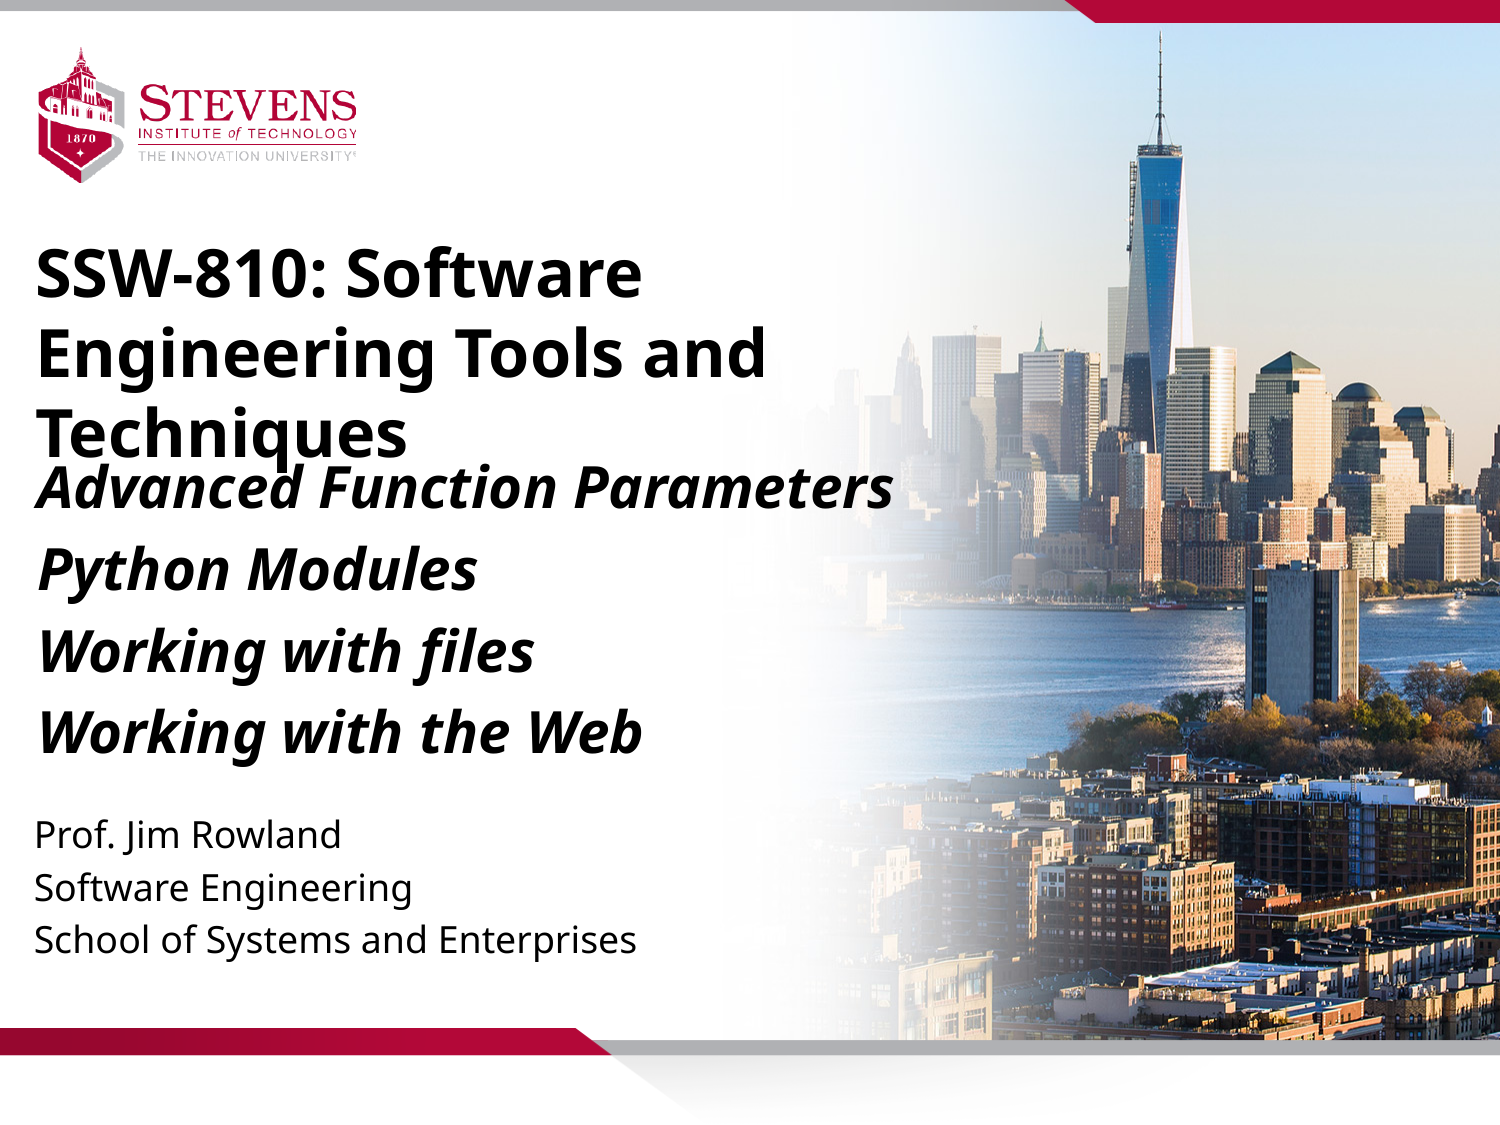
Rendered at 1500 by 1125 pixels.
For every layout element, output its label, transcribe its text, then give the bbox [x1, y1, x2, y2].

list Prof. Jim Rowland Software Engineering School of Systems and Enterprises [19, 803, 968, 1010]
list SSW-810: Software Engineering Tools and Techniques [20, 223, 1073, 554]
picture [0, 0, 1500, 1125]
list Advanced Function Parameters Python Modules Working with files Working with the Web [22, 443, 970, 730]
